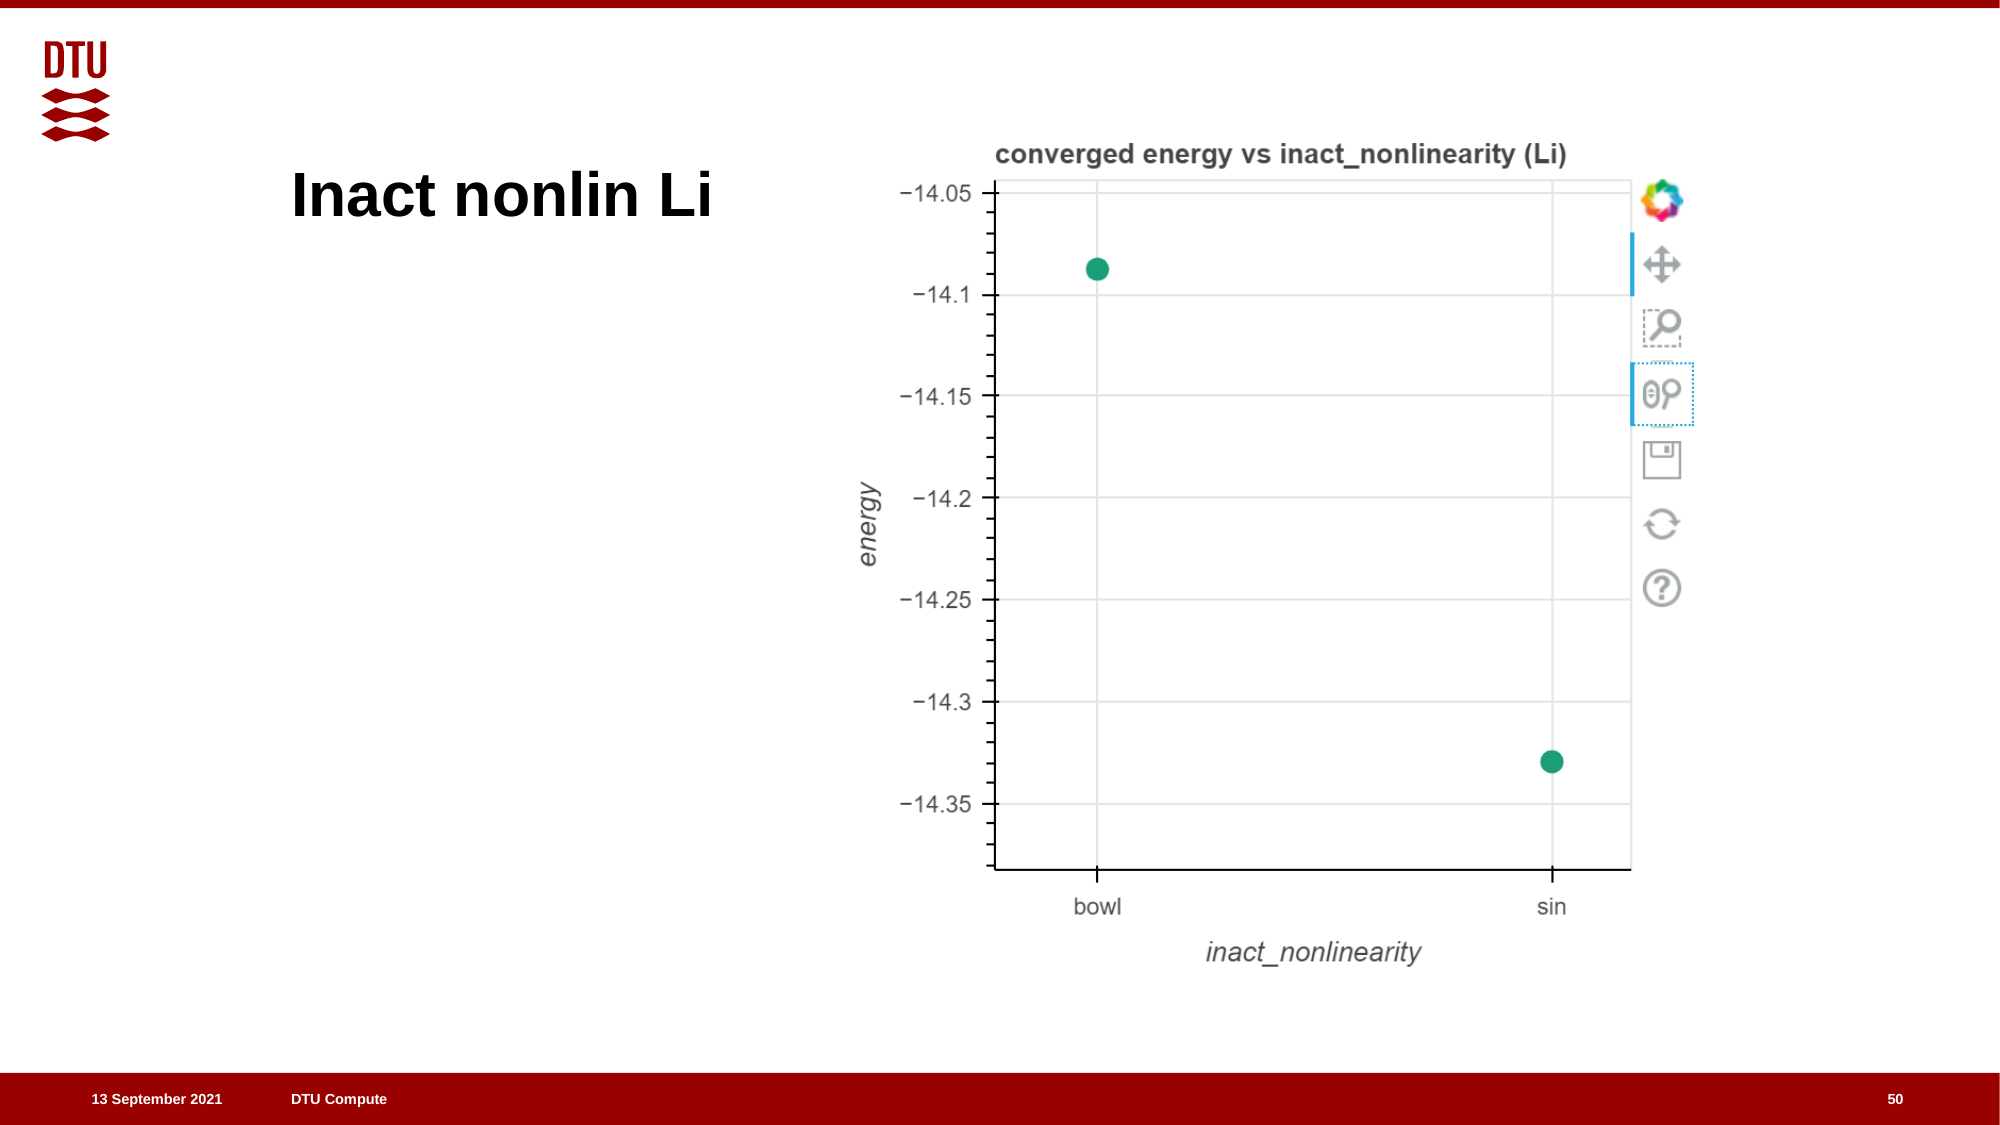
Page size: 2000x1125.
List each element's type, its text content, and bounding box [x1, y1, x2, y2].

picture [846, 125, 1694, 971]
slide_number 50 [1887, 1073, 1959, 1125]
title Inact nonlin Li [291, 69, 1819, 230]
